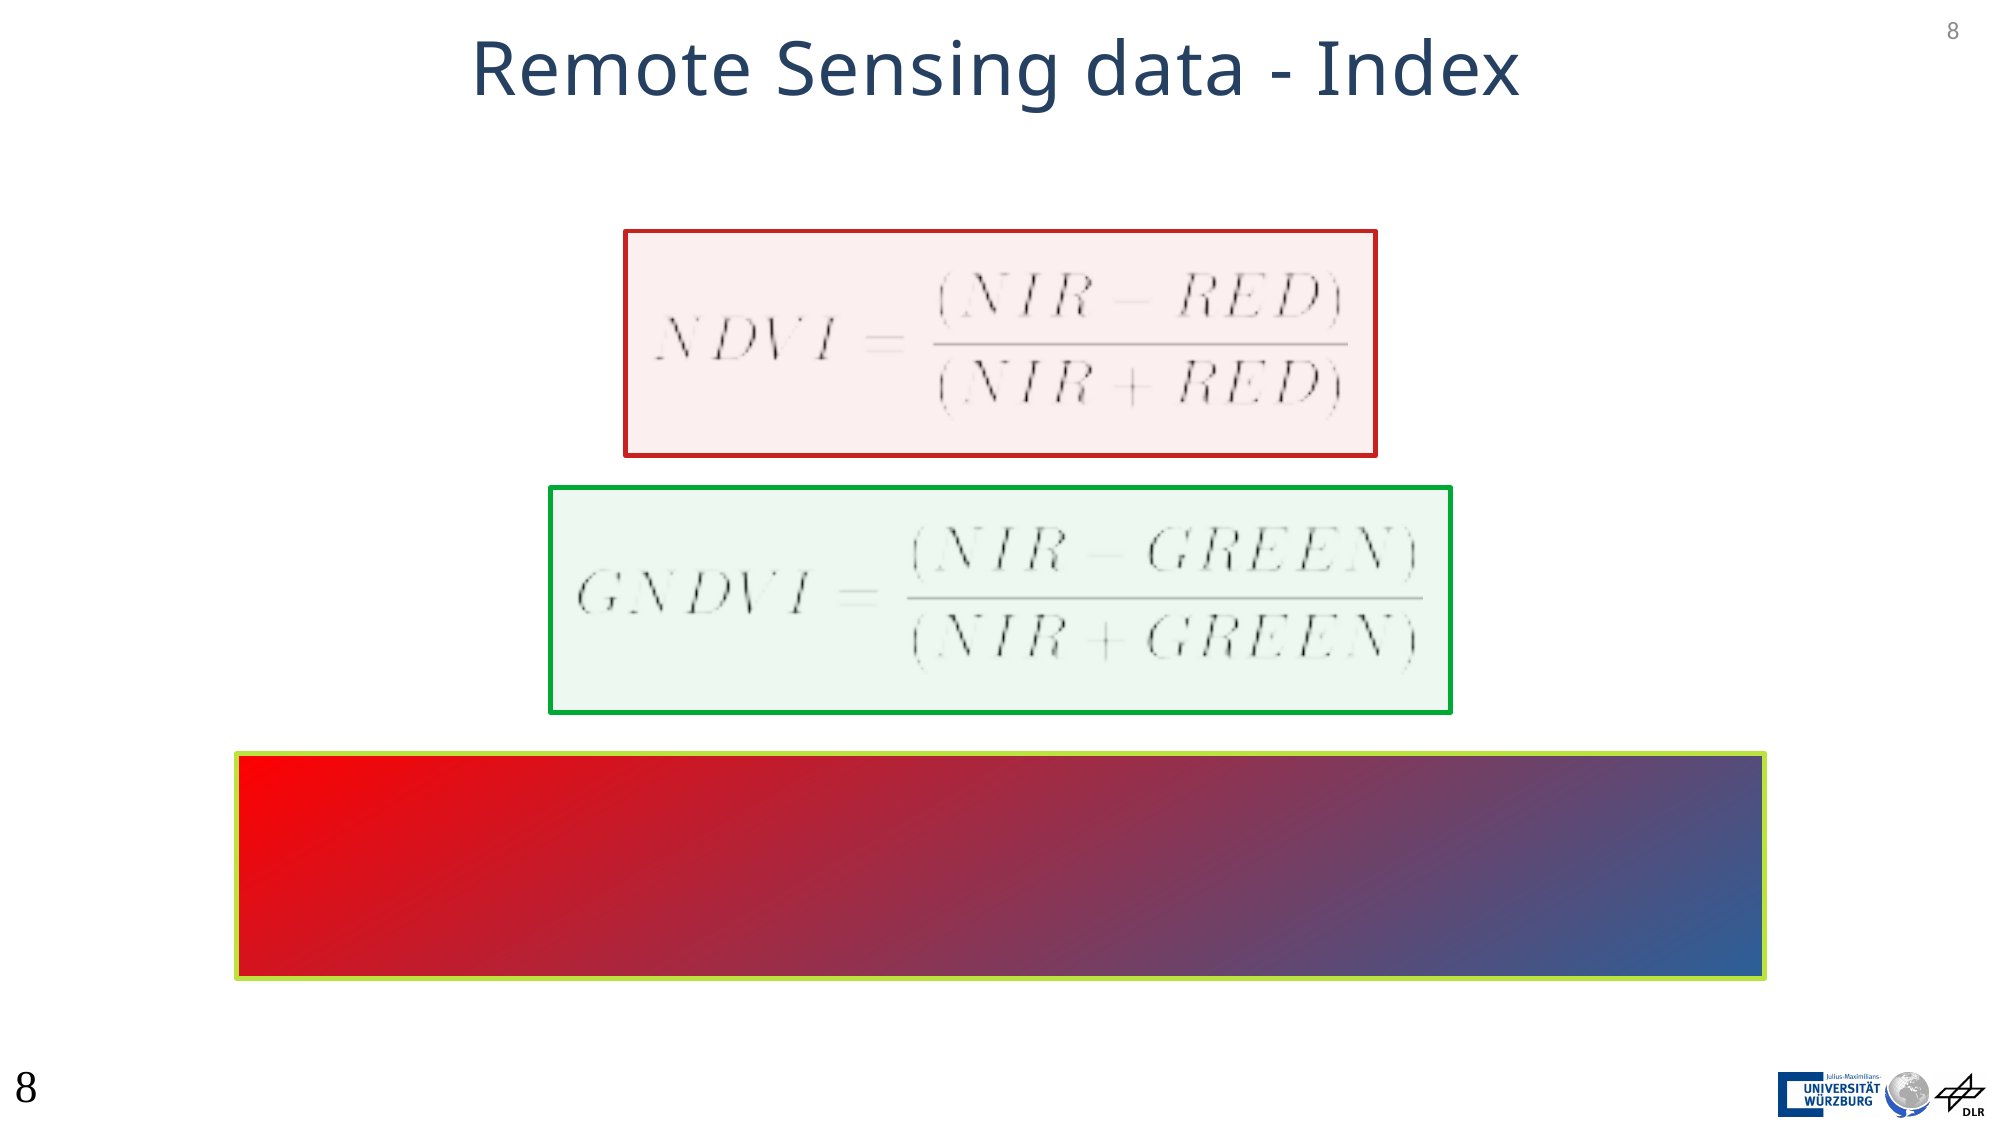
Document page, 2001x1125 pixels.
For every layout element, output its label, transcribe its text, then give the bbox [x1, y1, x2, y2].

picture [1778, 1072, 1881, 1117]
text_box <number> [1839, 10, 1975, 50]
text_box Remote Sensing data - Index [155, 0, 1839, 111]
picture [651, 270, 1349, 421]
text_box [550, 487, 1451, 713]
picture [576, 524, 1424, 676]
picture [246, 787, 1754, 938]
text_box [625, 230, 1376, 456]
picture [1933, 1072, 1987, 1117]
picture [1885, 1072, 1930, 1118]
text_box [236, 753, 1765, 979]
